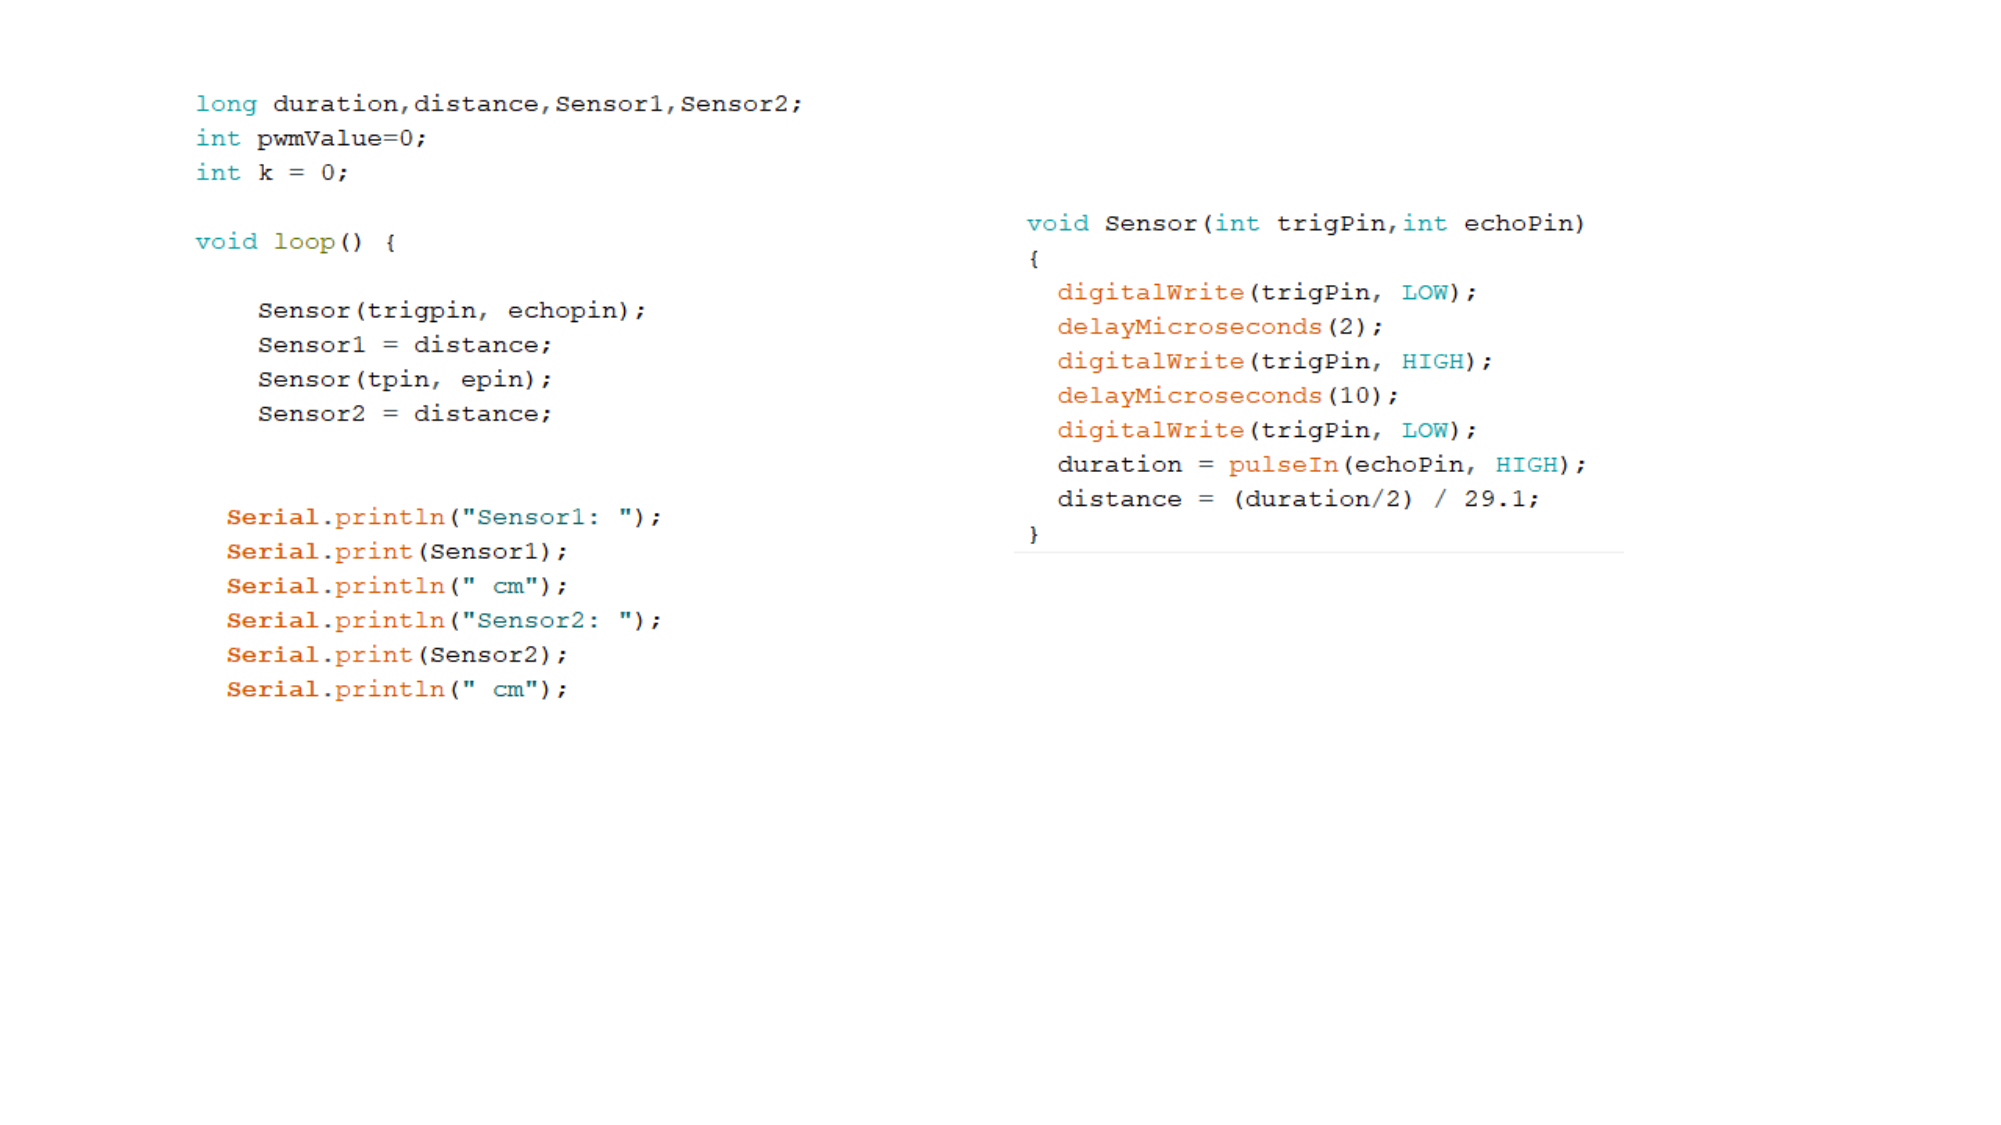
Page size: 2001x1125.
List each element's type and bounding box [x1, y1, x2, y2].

picture [1014, 201, 1624, 555]
picture [192, 80, 840, 742]
